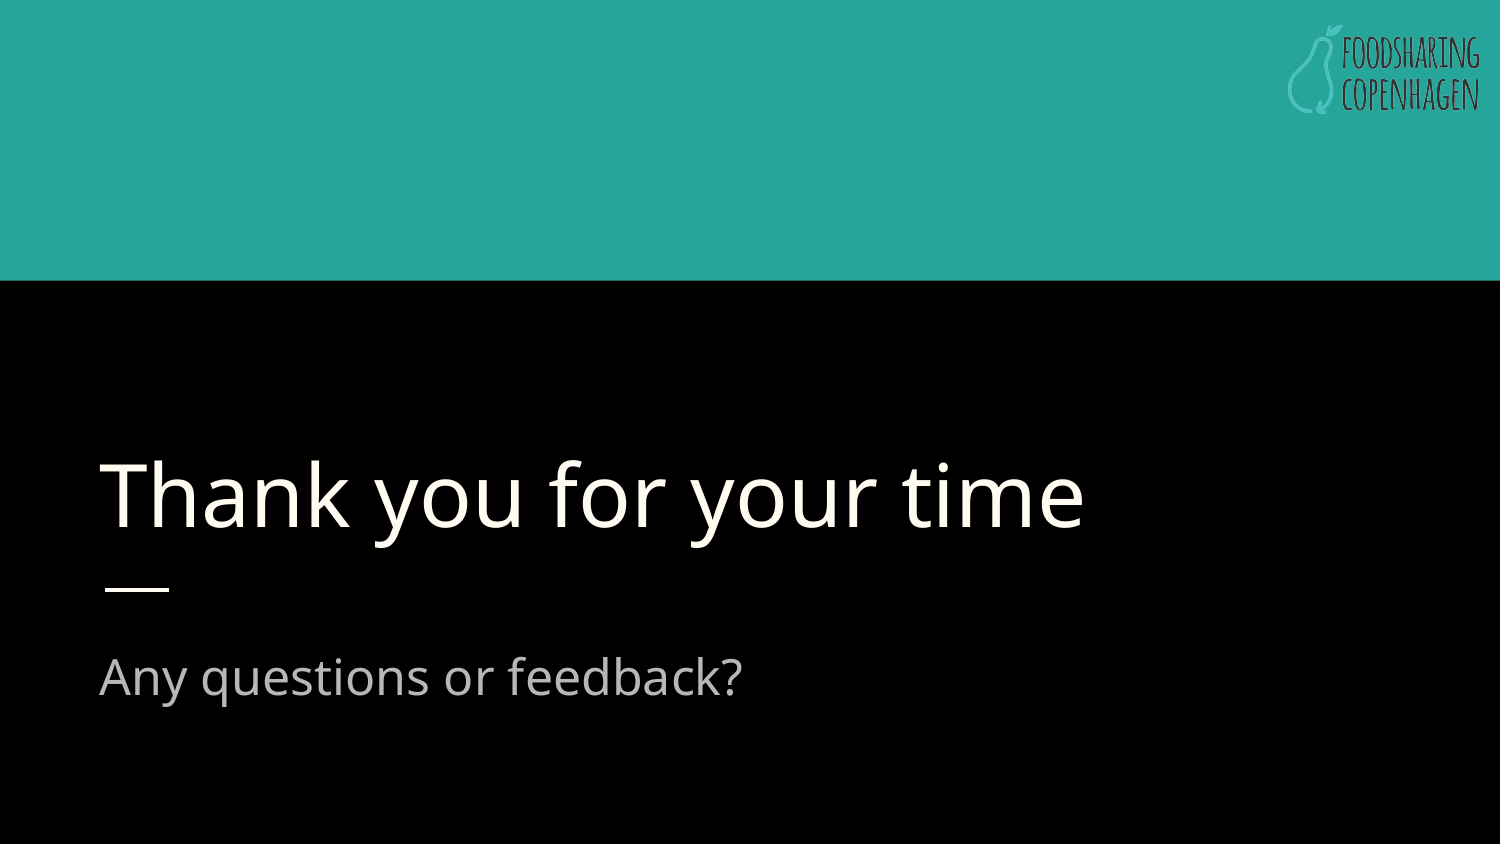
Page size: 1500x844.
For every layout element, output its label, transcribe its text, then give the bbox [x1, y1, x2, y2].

picture [1287, 24, 1481, 115]
subtitle Any questions or feedback? [84, 630, 1416, 760]
title Thank you for your time [84, 310, 1416, 561]
